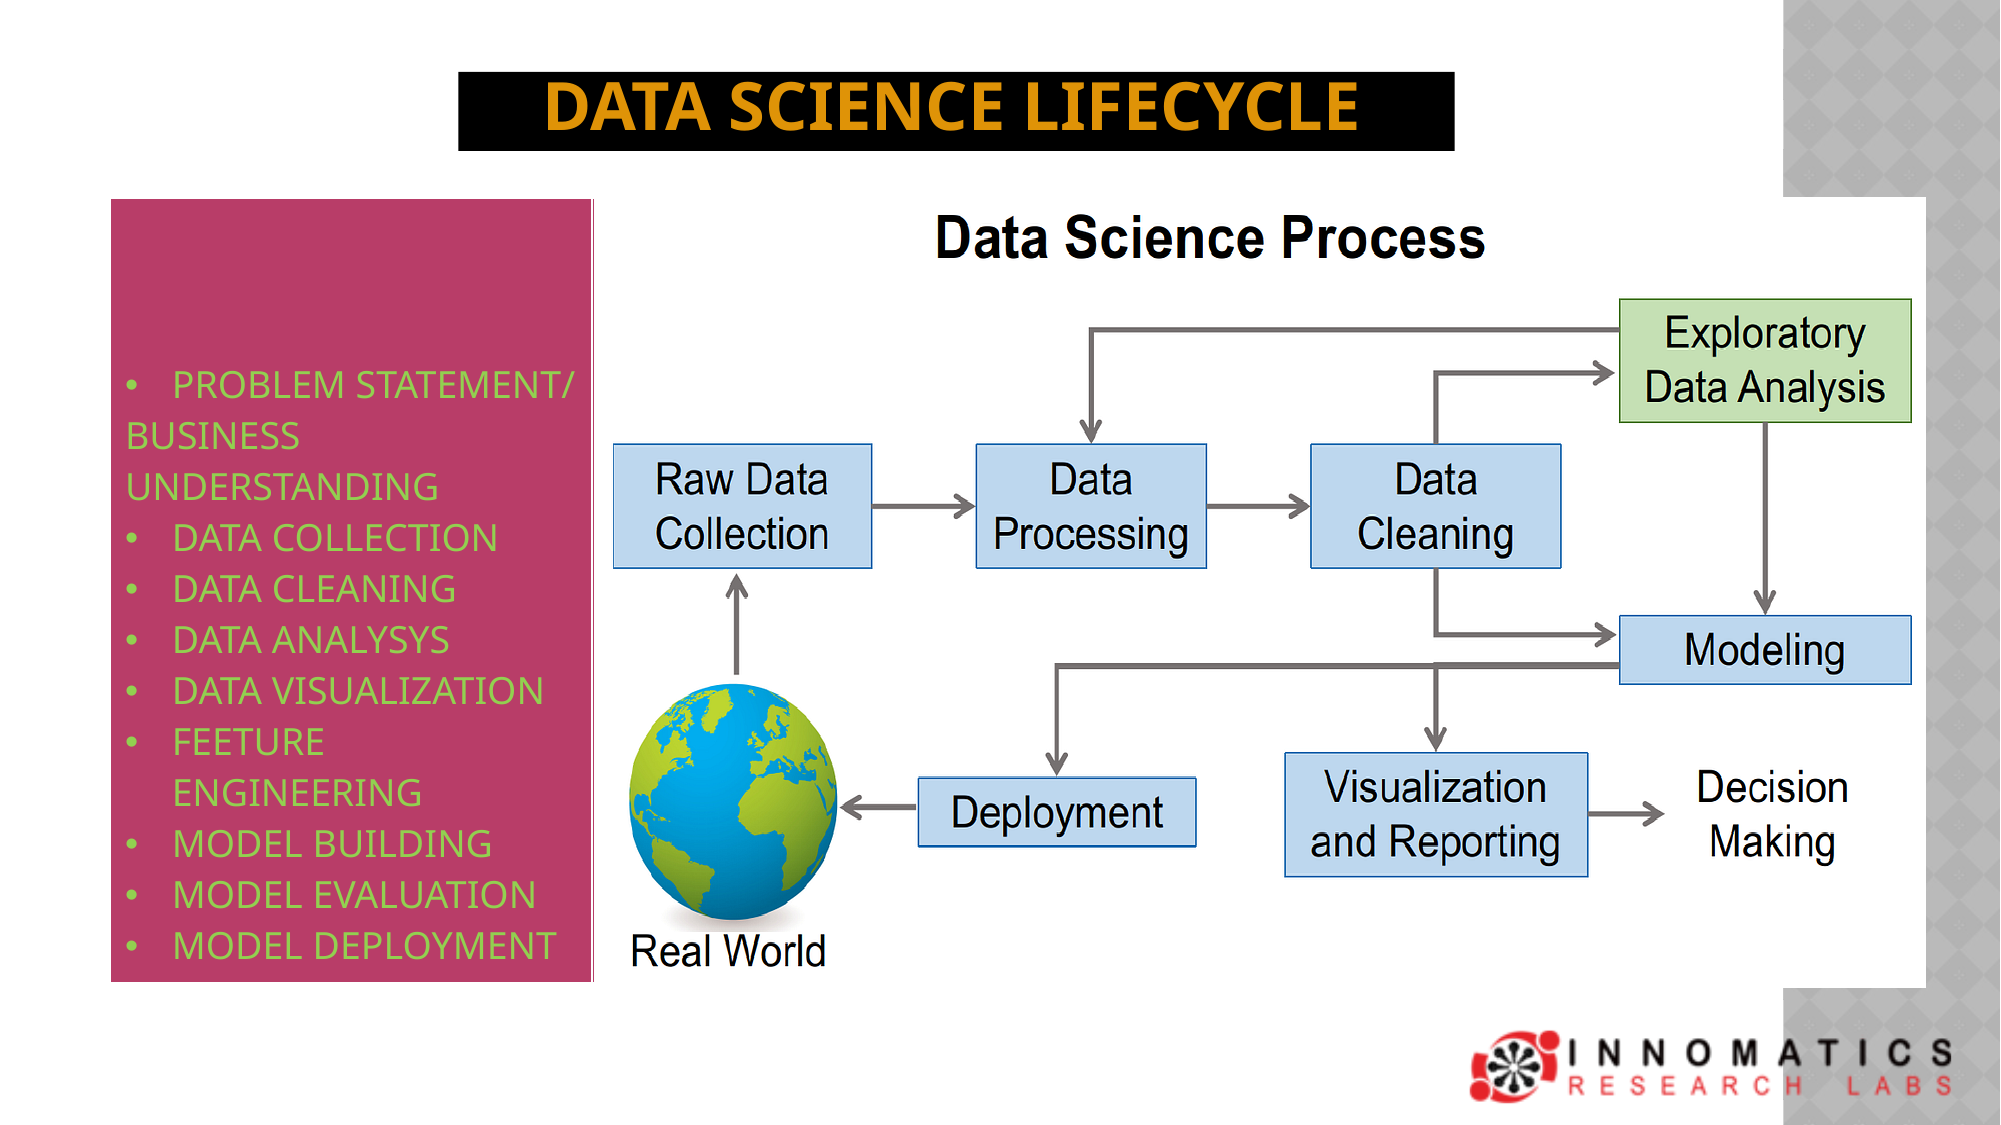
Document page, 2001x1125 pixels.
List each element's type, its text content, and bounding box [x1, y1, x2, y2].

text_box DATA SCIENCE LIFECYCLE [458, 71, 1455, 151]
table_header PROBLEM STATEMENT/ BUSINESS UNDERSTANDING DATA COLLECTION DATA CLEANING DATA ANALYSYS DATA VISUALIZATION FEETURE ENGINEERING MODEL BUILDING MODEL EVALUATION MODEL DEPLOYMENT [111, 199, 590, 982]
picture [1445, 1014, 1975, 1125]
picture [594, 197, 1926, 986]
